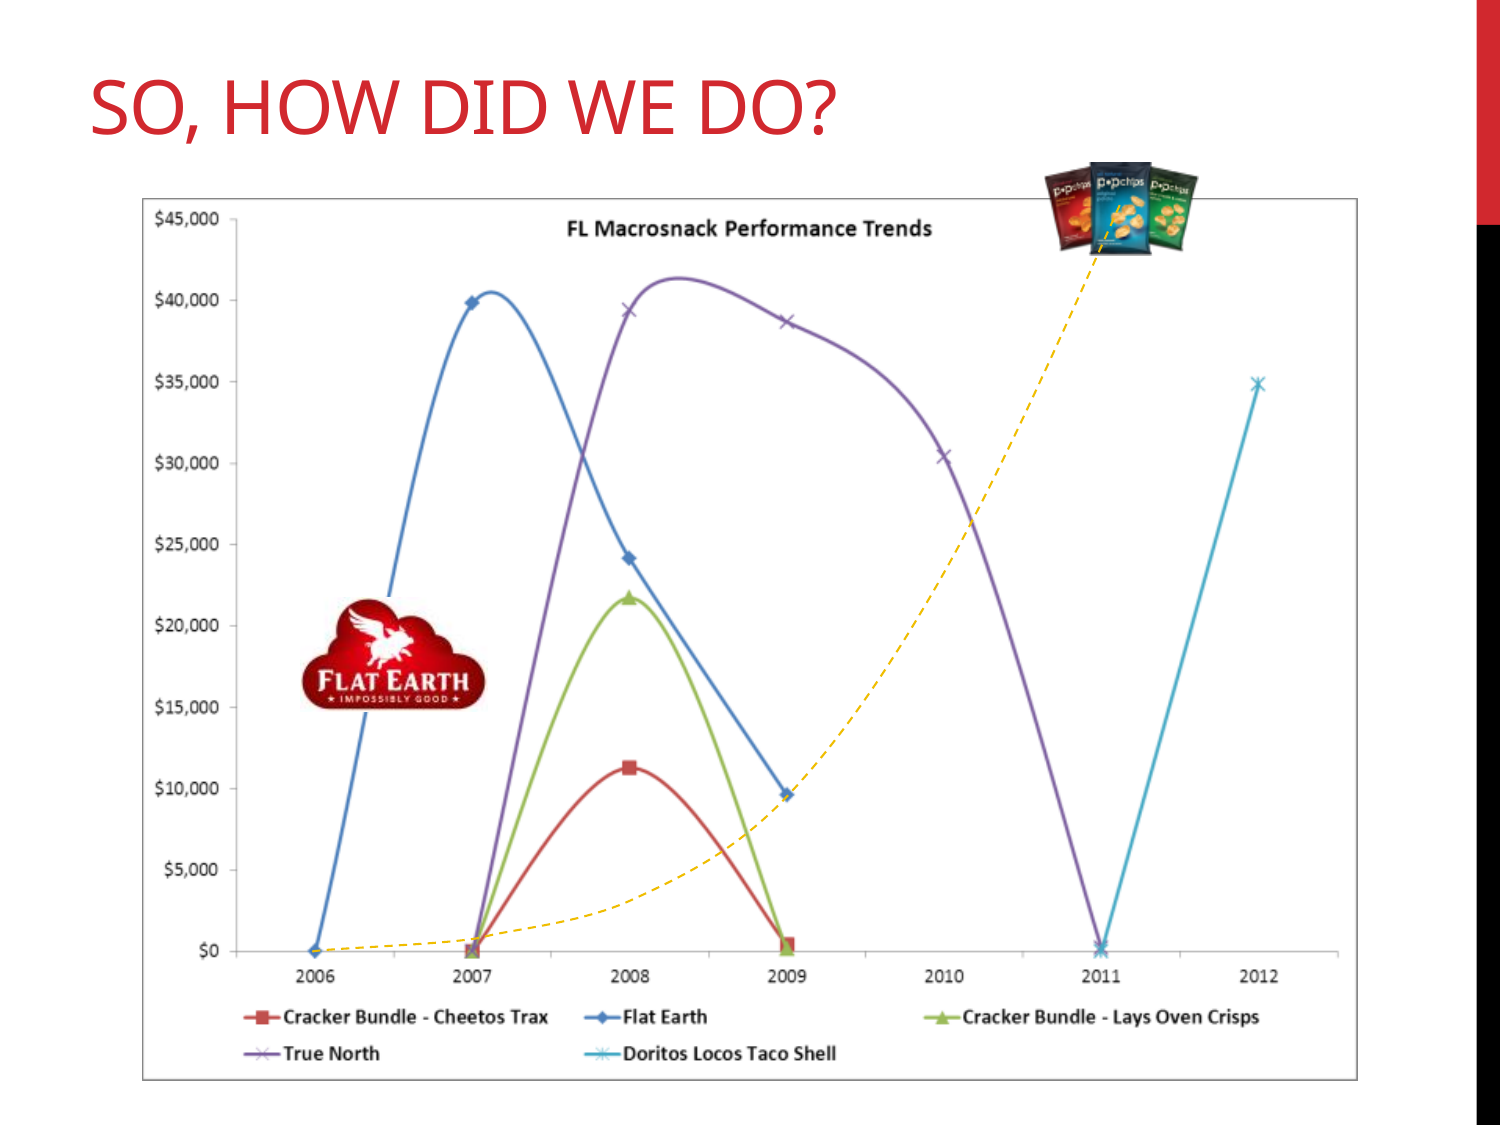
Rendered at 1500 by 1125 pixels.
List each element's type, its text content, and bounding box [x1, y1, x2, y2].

text_box So, how did we do? [75, 52, 1180, 200]
picture [142, 162, 1359, 1081]
